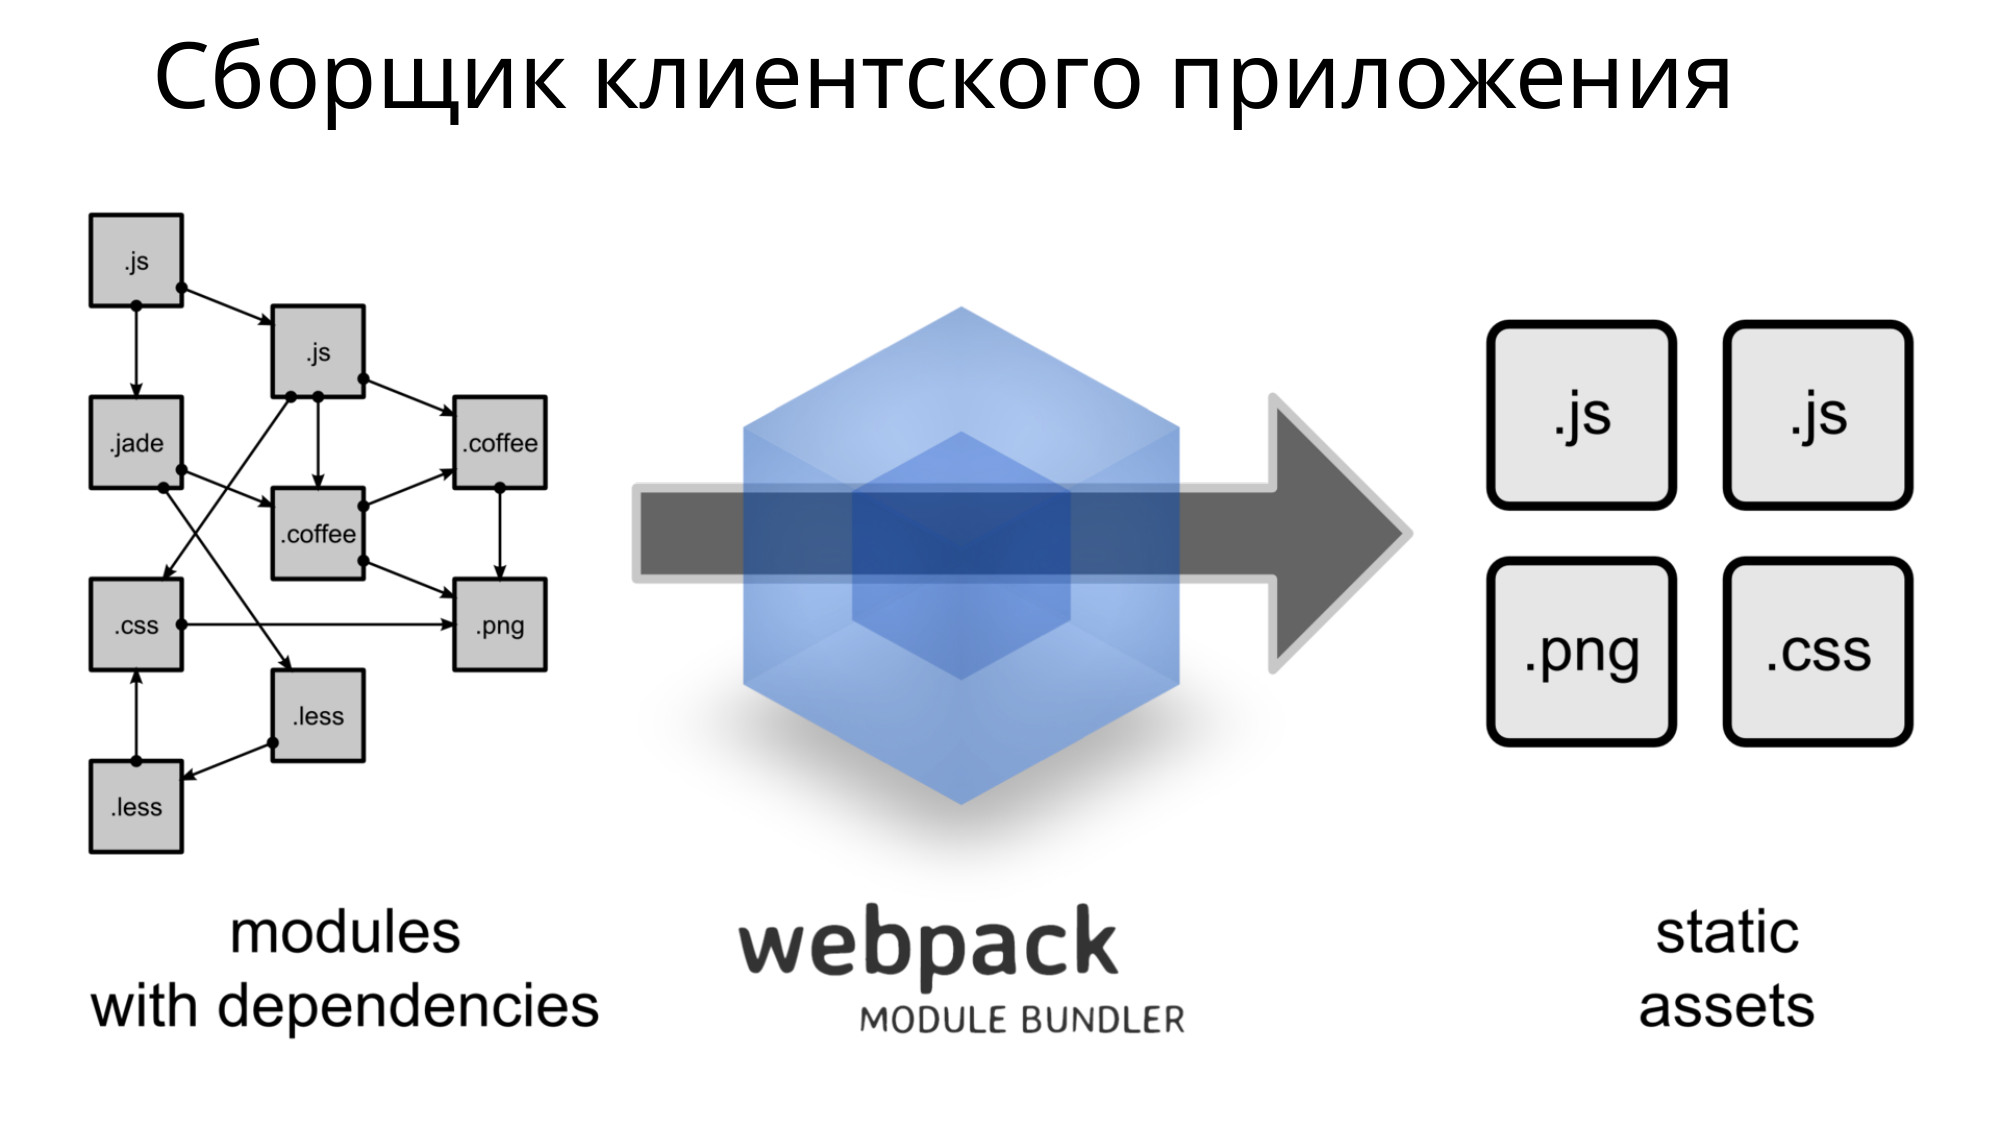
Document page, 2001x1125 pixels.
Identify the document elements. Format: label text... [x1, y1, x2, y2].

picture [0, 124, 2000, 1125]
title Сборщик клиентского приложения [137, 0, 1863, 124]
